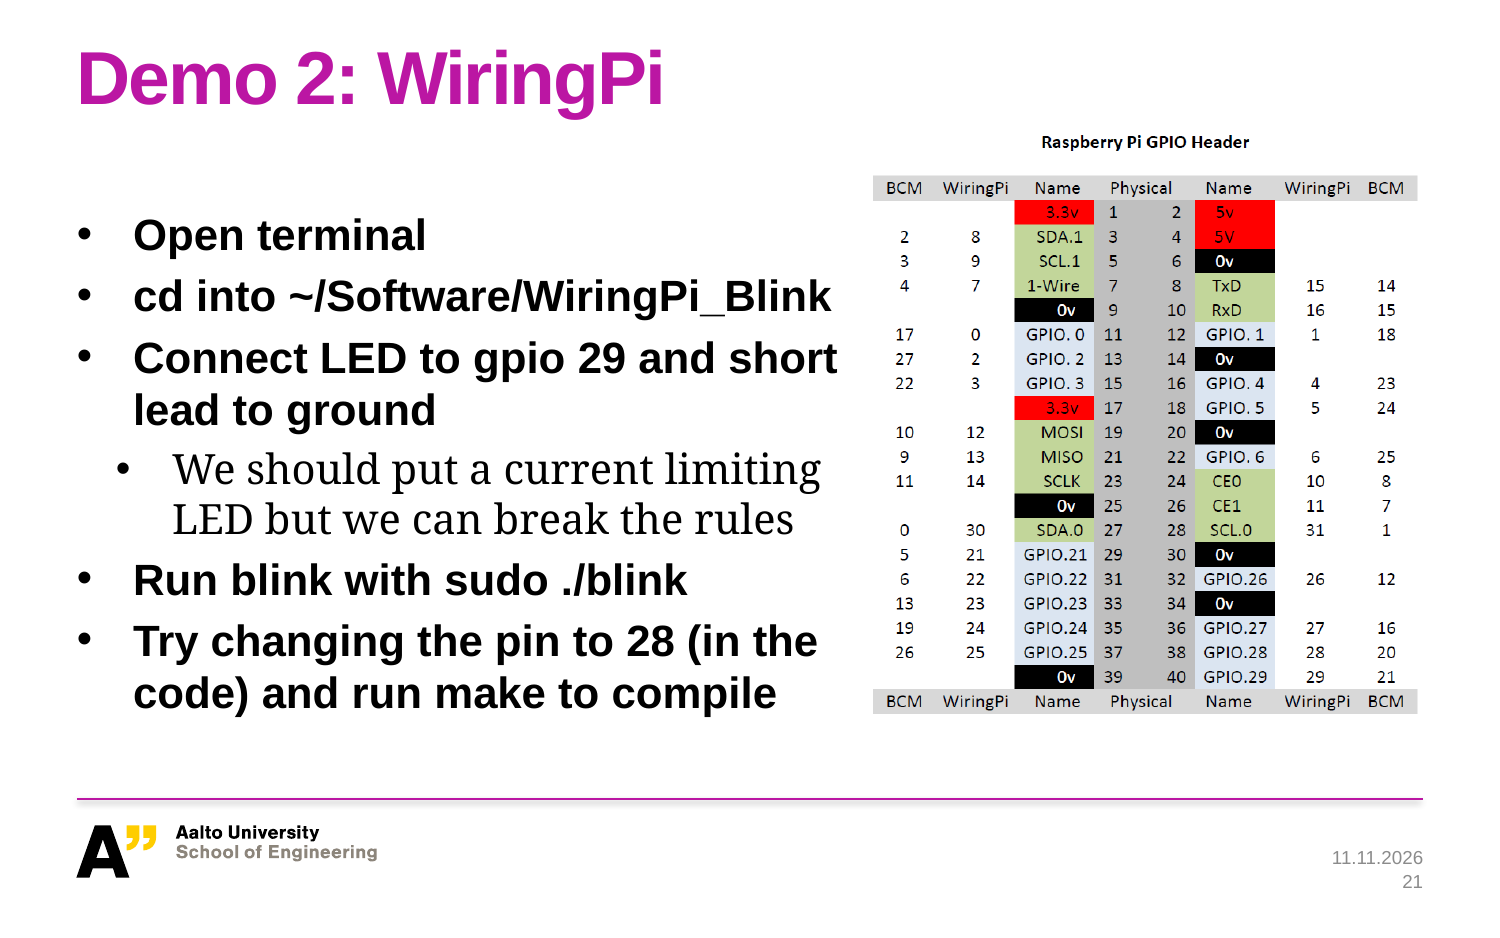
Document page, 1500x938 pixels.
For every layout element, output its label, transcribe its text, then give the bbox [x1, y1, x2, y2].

picture [864, 130, 1425, 725]
title Demo 2: WiringPi [76, 43, 1424, 207]
slide_number 21 [829, 870, 1424, 893]
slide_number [829, 844, 1424, 870]
list Open terminal cd into ~/Software/WiringPi_Blink Connect LED to gpio 29 and short lead to ground We should put a current limiting LED but we can break the rules Run blink with sudo ./blink Try changing the pin to 28 (in the code) and run make to compile [76, 206, 845, 755]
